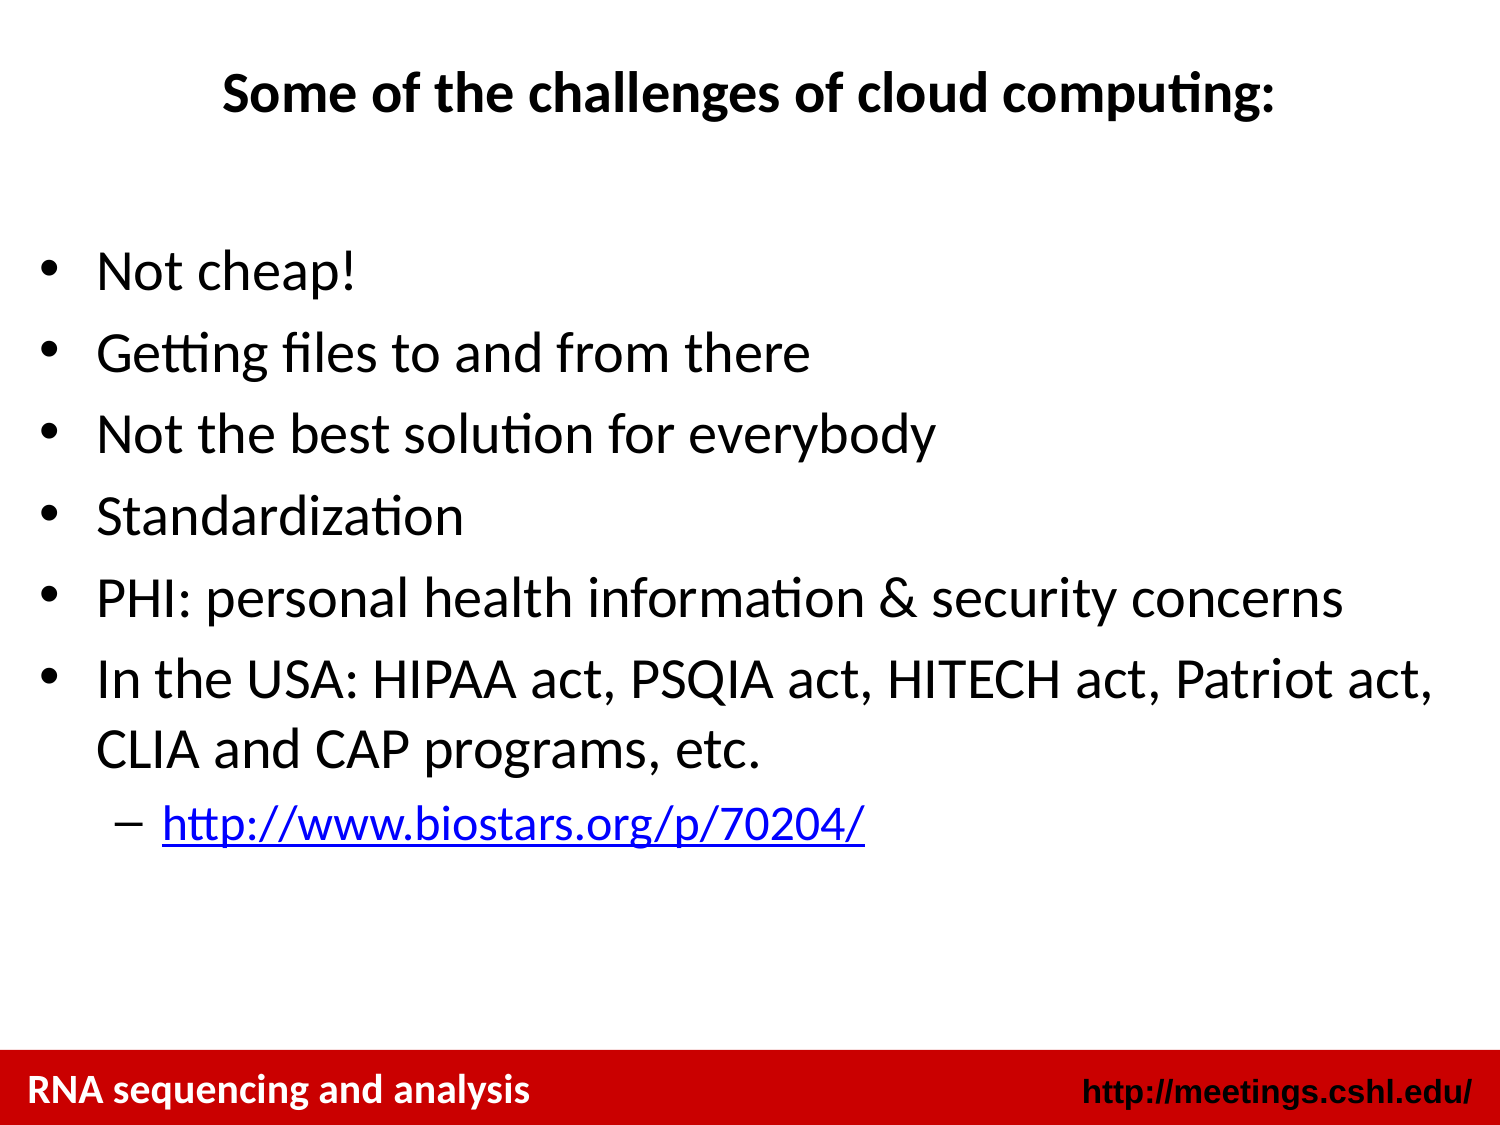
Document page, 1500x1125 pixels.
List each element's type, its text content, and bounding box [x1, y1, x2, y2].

list Not cheap! Getting files to and from there Not the best solution for everybody Standardization PHI: personal health information & security concerns In the USA: HIPAA act, PSQIA act, HITECH act, Patriot act, CLIA and CAP programs, etc. http://www.biostars.org/p/70204/ [24, 224, 1475, 1000]
title Some of the challenges of cloud computing: [24, 0, 1475, 184]
